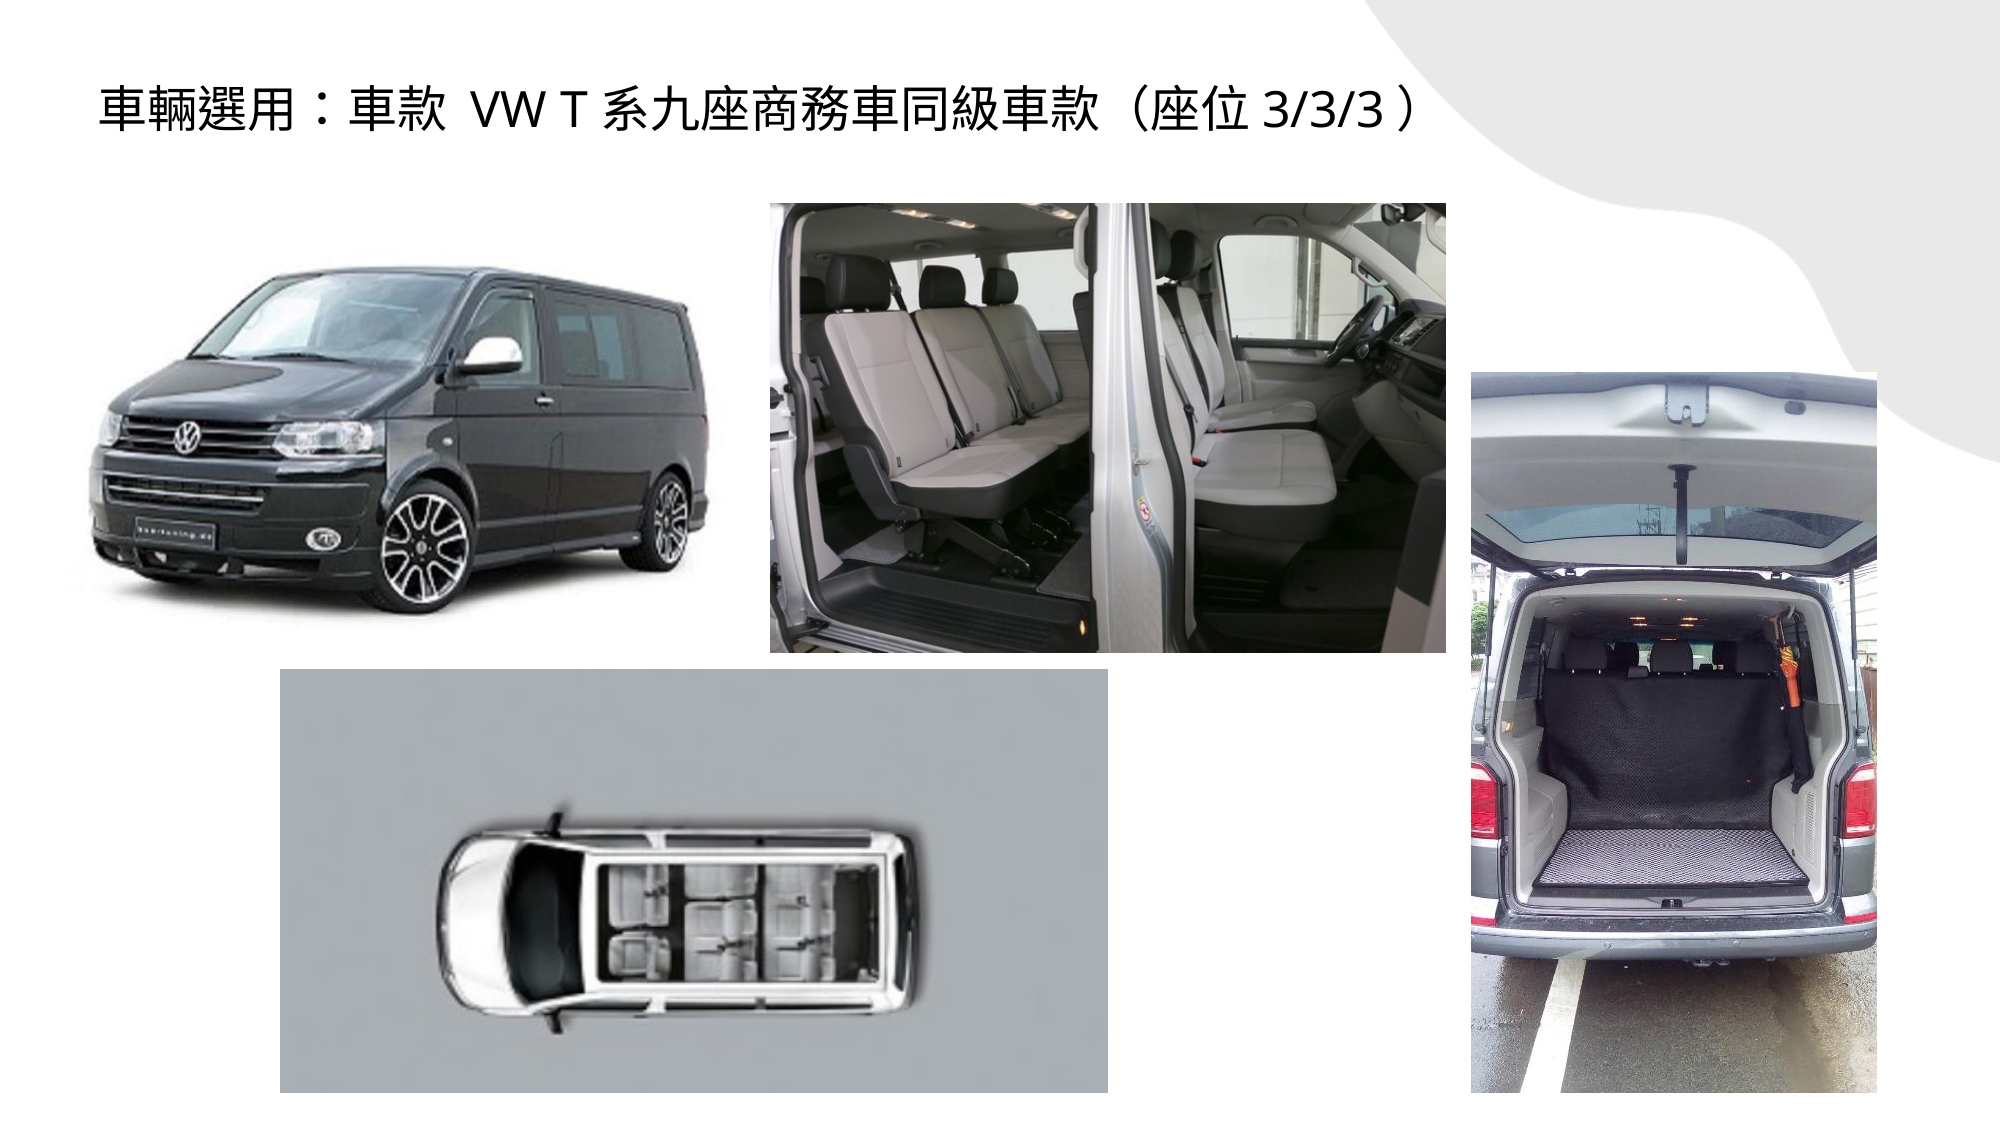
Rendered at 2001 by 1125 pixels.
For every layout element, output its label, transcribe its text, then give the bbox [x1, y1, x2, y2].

picture [770, 0, 2000, 1093]
picture [280, 669, 1108, 1093]
text_box 車輛選用：車款 VW T系九座商務車同級車款（座位3/3/3） [82, 70, 1270, 145]
picture [69, 207, 731, 649]
